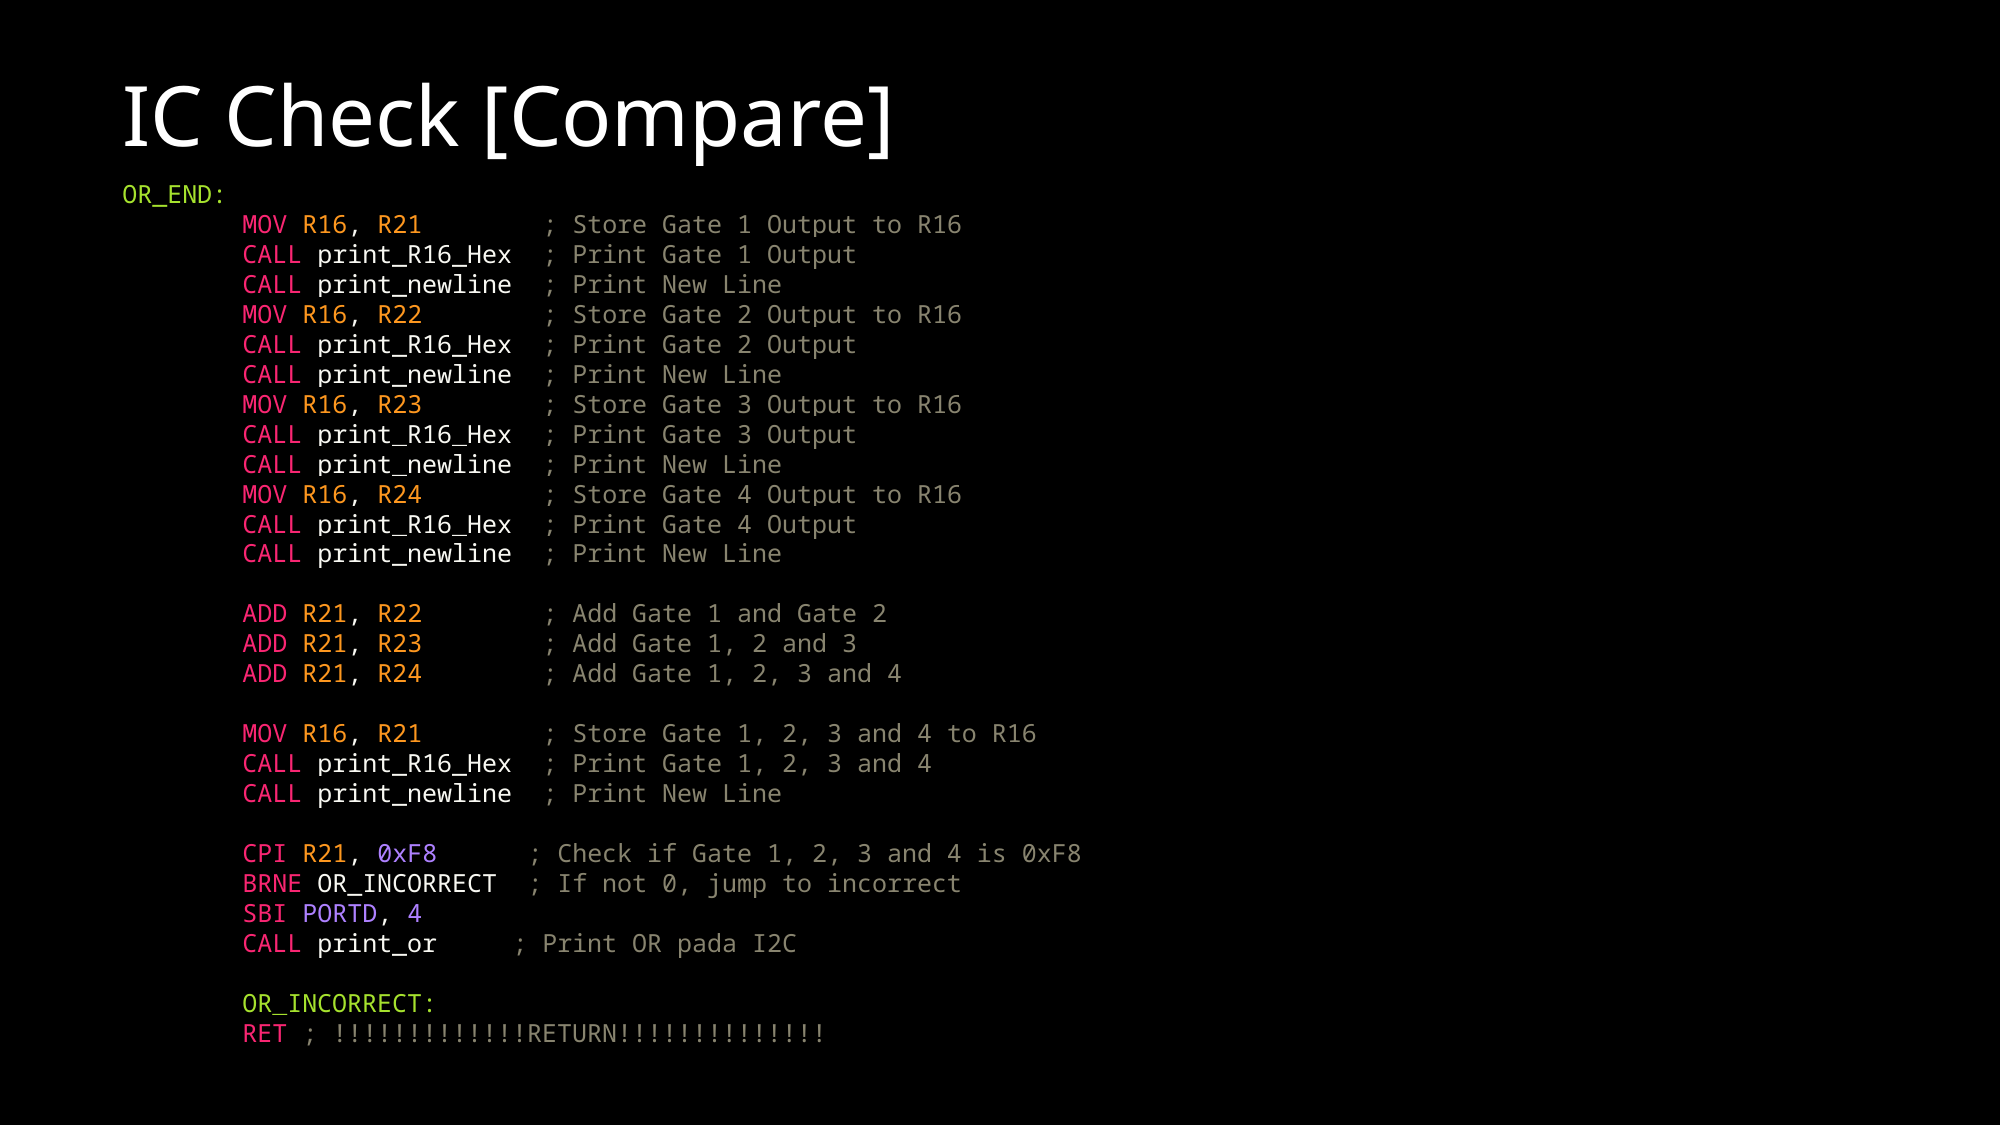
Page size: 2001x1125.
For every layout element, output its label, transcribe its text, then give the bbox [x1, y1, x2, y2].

text_box OR_END: MOV R16, R21 ; Store Gate 1 Output to R16 CALL print_R16_Hex ; Print Gate 1 Output CALL print_newline ; Print New Line MOV R16, R22 ; Store Gate 2 Output to R16 CALL print_R16_Hex ; Print Gate 2 Output CALL print_newline ; Print New Line MOV R16, R23 ; Store Gate 3 Output to R16 CALL print_R16_Hex ; Print Gate 3 Output CALL print_newline ; Print New Line MOV R16, R24 ; Store Gate 4 Output to R16 CALL print_R16_Hex ; Print Gate 4 Output CALL print_newline ; Print New Line ADD R21, R22 ; Add Gate 1 and Gate 2 ADD R21, R23 ; Add Gate 1, 2 and 3 ADD R21, R24 ; Add Gate 1, 2, 3 and 4 MOV R16, R21 ; Store Gate 1, 2, 3 and 4 to R16 CALL print_R16_Hex ; Print Gate 1, 2, 3 and 4 CALL print_newline ; Print New Line CPI R21, 0xF8 ; Check if Gate 1, 2, 3 and 4 is 0xF8 BRNE OR_INCORRECT ; If not 0, jump to incorrect SBI PORTD, 4 CALL print_or ; Print OR pada I2C OR_INCORRECT: RET ; !!!!!!!!!!!!!RETURN!!!!!!!!!!!!!! [107, 171, 1108, 1085]
text_box IC Check [Compare] [107, 55, 1380, 170]
